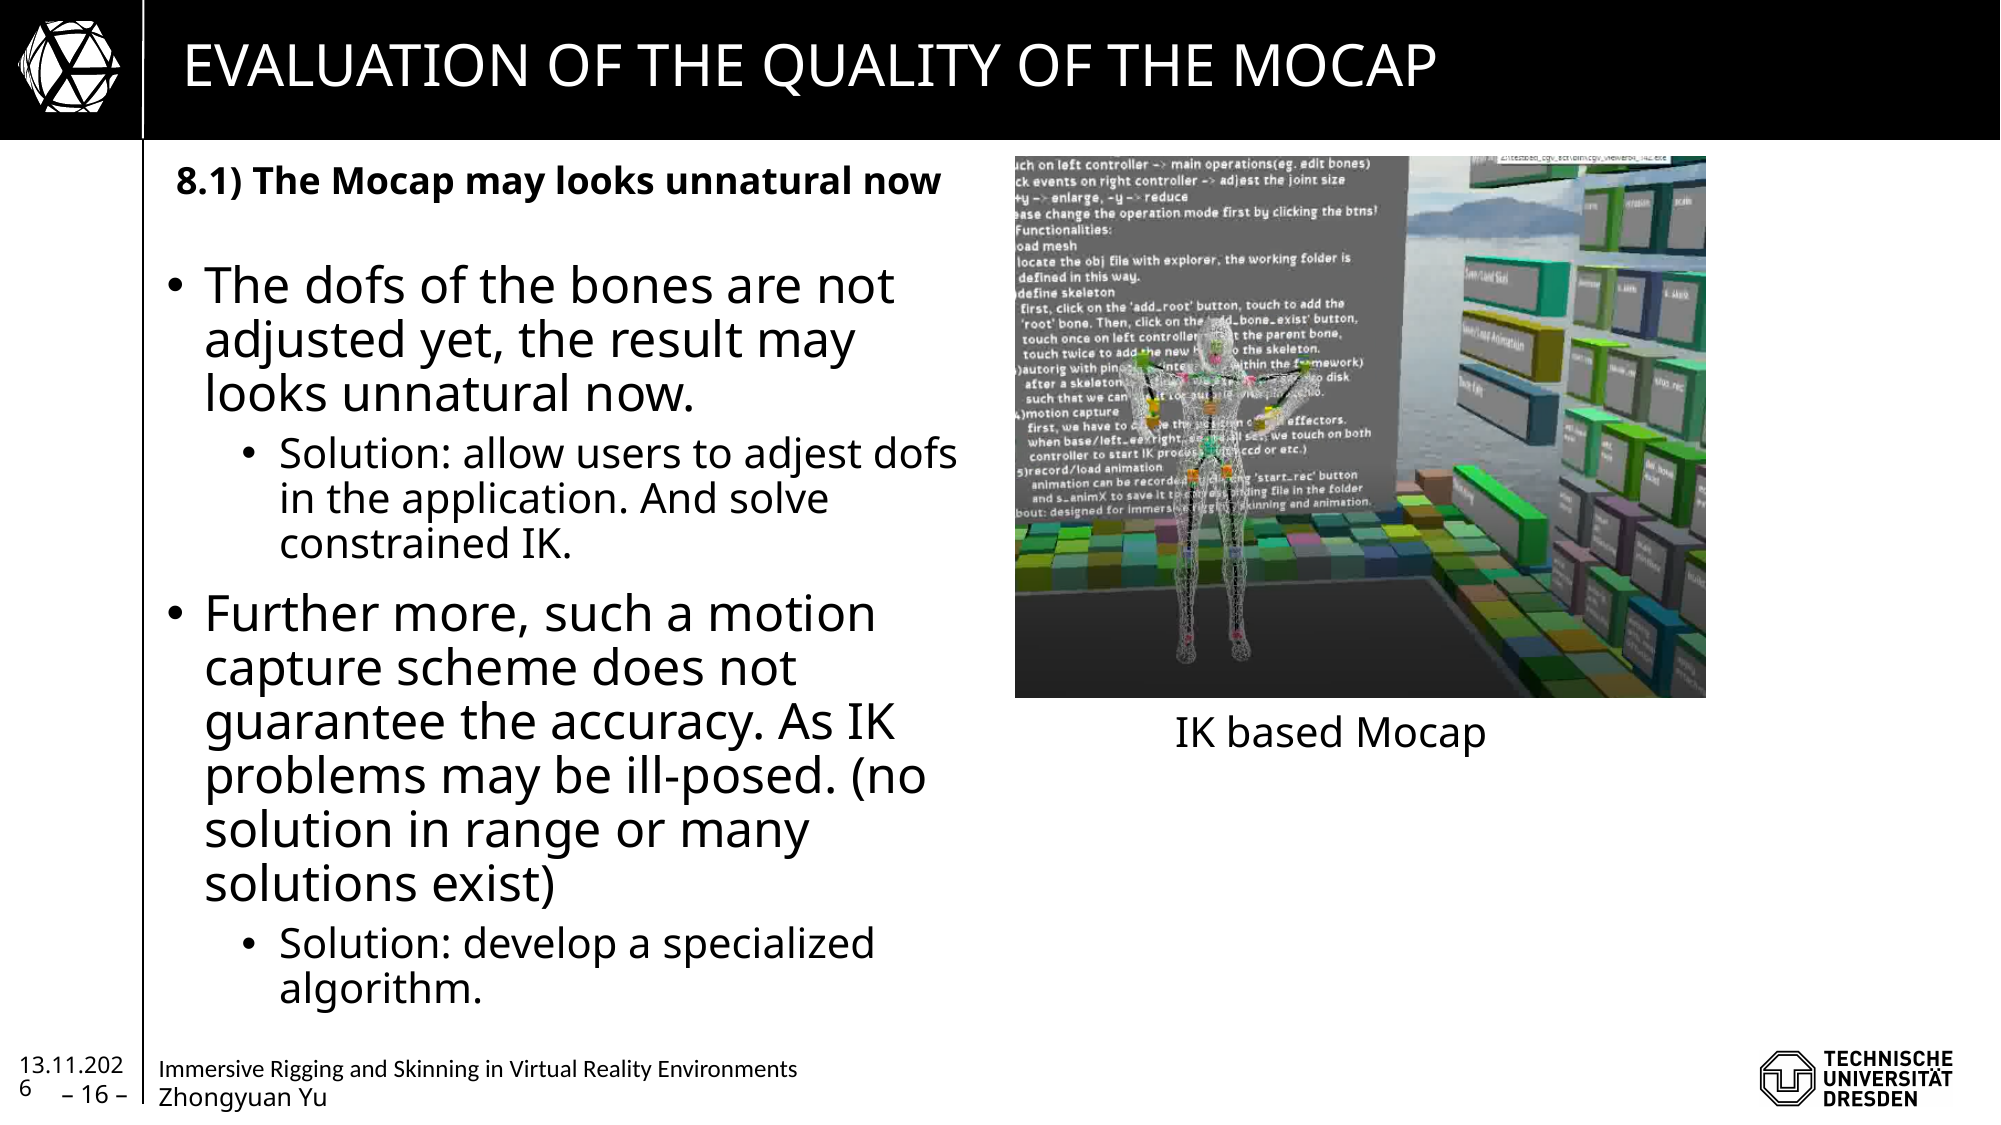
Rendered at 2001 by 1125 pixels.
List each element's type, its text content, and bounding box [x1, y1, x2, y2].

picture [1759, 1050, 1953, 1107]
list 8.1) The Mocap may looks unnatural now [161, 154, 1000, 232]
list IK based Mocap [1175, 711, 1865, 1021]
slide_number – 16 – [3, 1070, 143, 1121]
title Evaluation of the quality of the mocap [167, 28, 1946, 122]
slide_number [3, 1040, 152, 1092]
list The dofs of the bones are not adjusted yet, the result may looks unnatural now. Solution: allow users to adjest dofs in the application. And solve constrained IK. Further more, such a motion capture scheme does not guarantee the accuracy. As IK problems may be ill-posed. (no solution in range or many solutions exist) Solution: develop a specialized algorithm. [151, 252, 991, 1041]
picture [1015, 156, 1978, 698]
